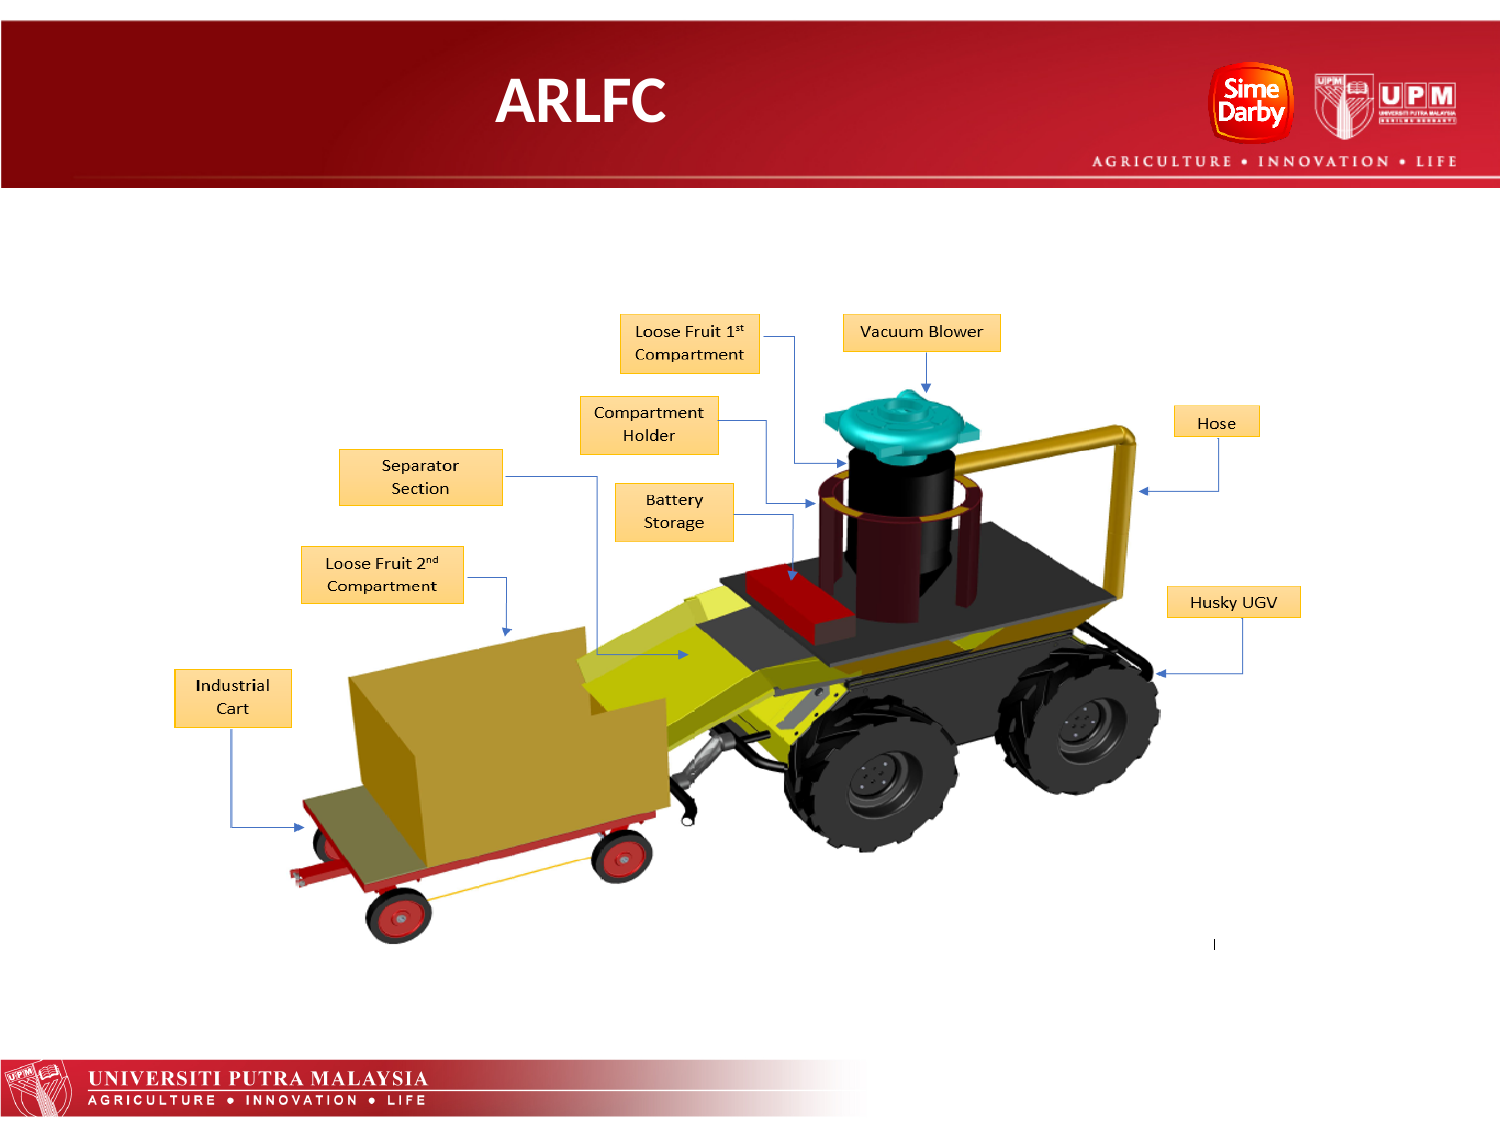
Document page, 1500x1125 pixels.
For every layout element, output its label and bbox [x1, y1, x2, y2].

picture [74, 269, 1463, 951]
picture [0, 0, 1500, 188]
picture [0, 1052, 1201, 1125]
